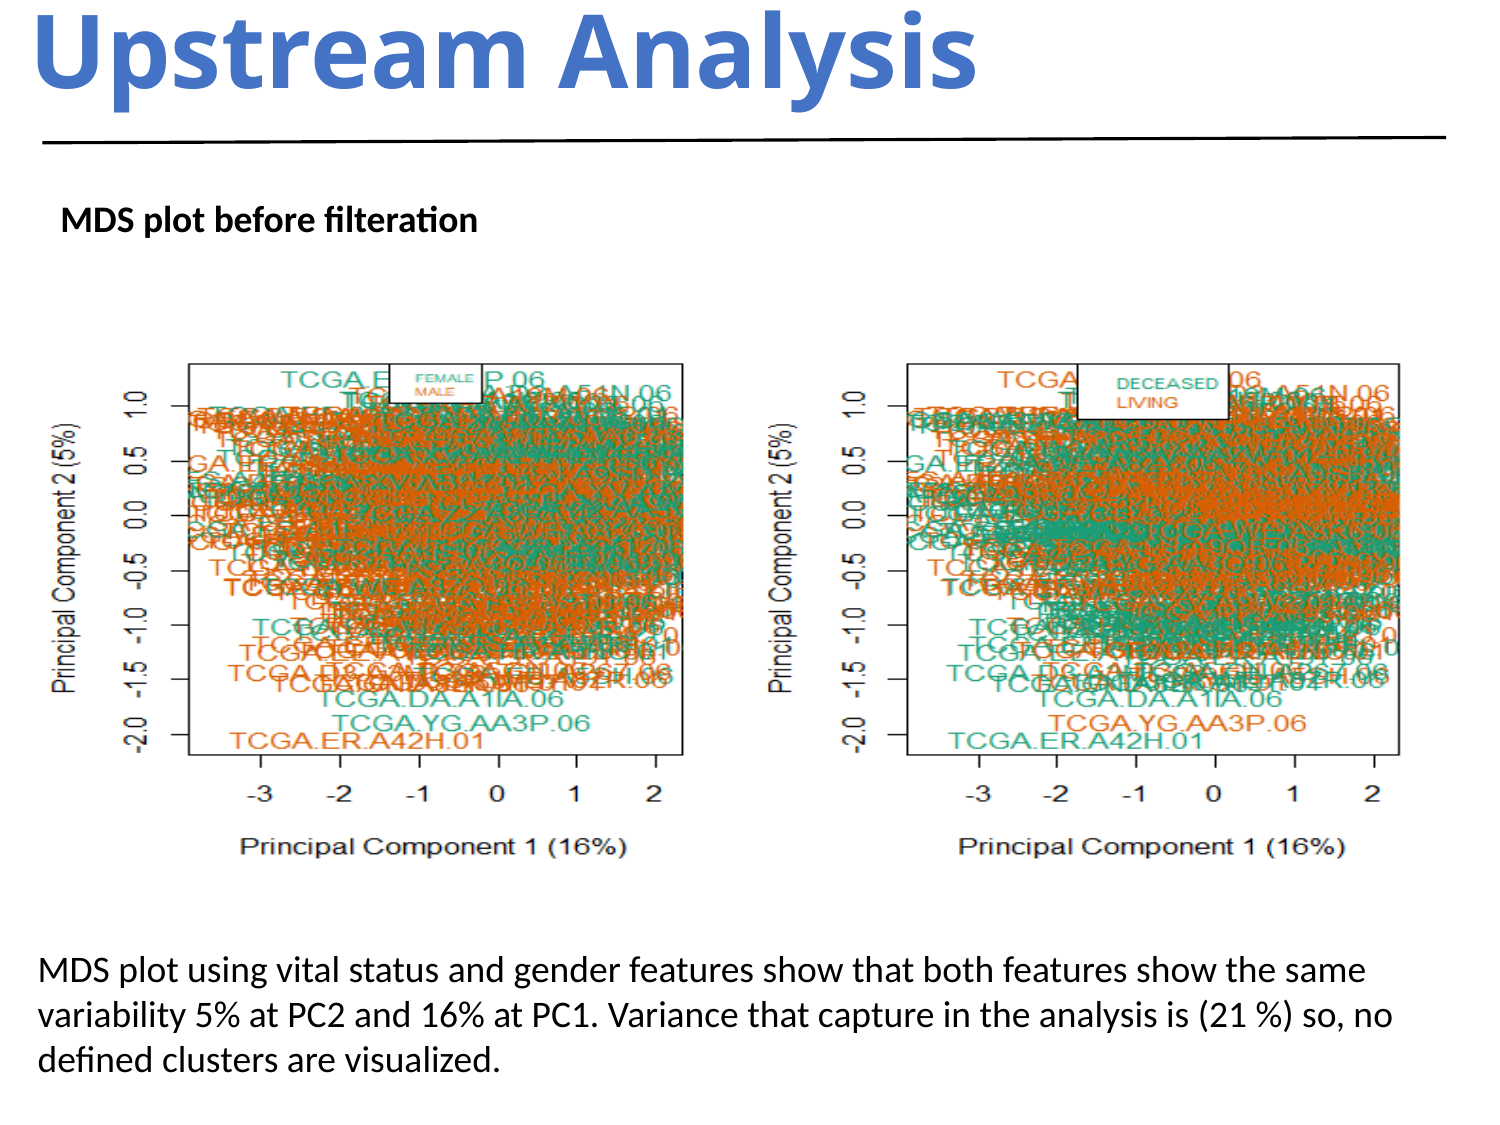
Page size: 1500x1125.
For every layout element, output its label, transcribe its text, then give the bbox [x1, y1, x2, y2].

title Upstream Analysis [14, 0, 1397, 212]
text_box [42, 137, 1447, 143]
text_box MDS plot before filteration [45, 187, 711, 248]
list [41, 258, 1476, 887]
text_box MDS plot using vital status and gender features show that both features show the same variability 5% at PC2 and 16% at PC1. Variance that capture in the analysis is (21 %) so, no defined clusters are visualized. [22, 937, 1476, 1088]
